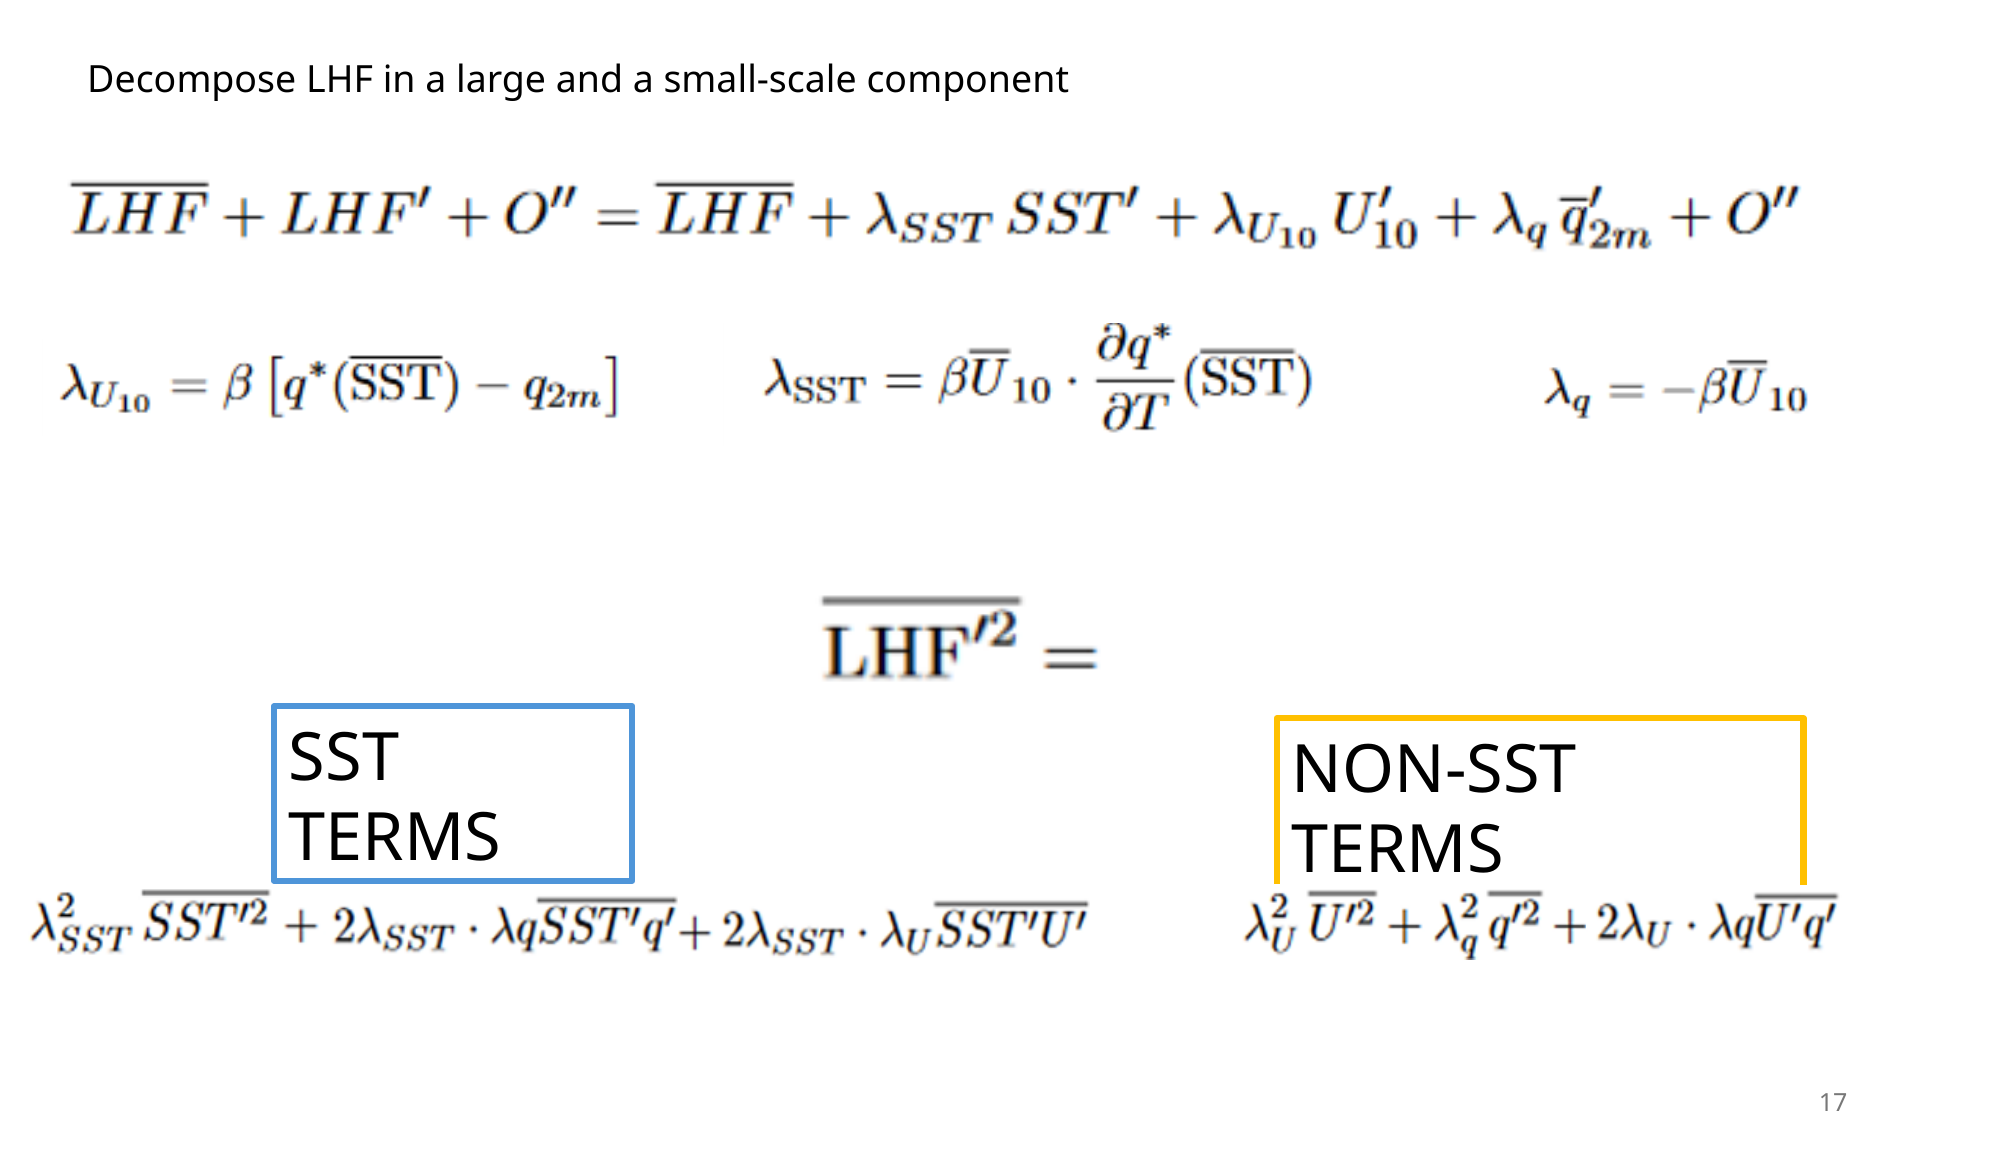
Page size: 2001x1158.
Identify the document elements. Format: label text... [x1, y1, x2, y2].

picture [40, 338, 624, 437]
text_box SST TERMS [274, 706, 633, 881]
picture [801, 590, 1108, 707]
picture [721, 323, 1321, 446]
text_box NON-SST TERMS [1276, 718, 1804, 883]
picture [40, 143, 1816, 270]
picture [1497, 345, 1830, 424]
slide_number 17 [1412, 1072, 1863, 1135]
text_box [23, 888, 1091, 968]
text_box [1237, 883, 1844, 960]
text_box Decompose LHF in a large and a small-scale component [72, 47, 1513, 108]
